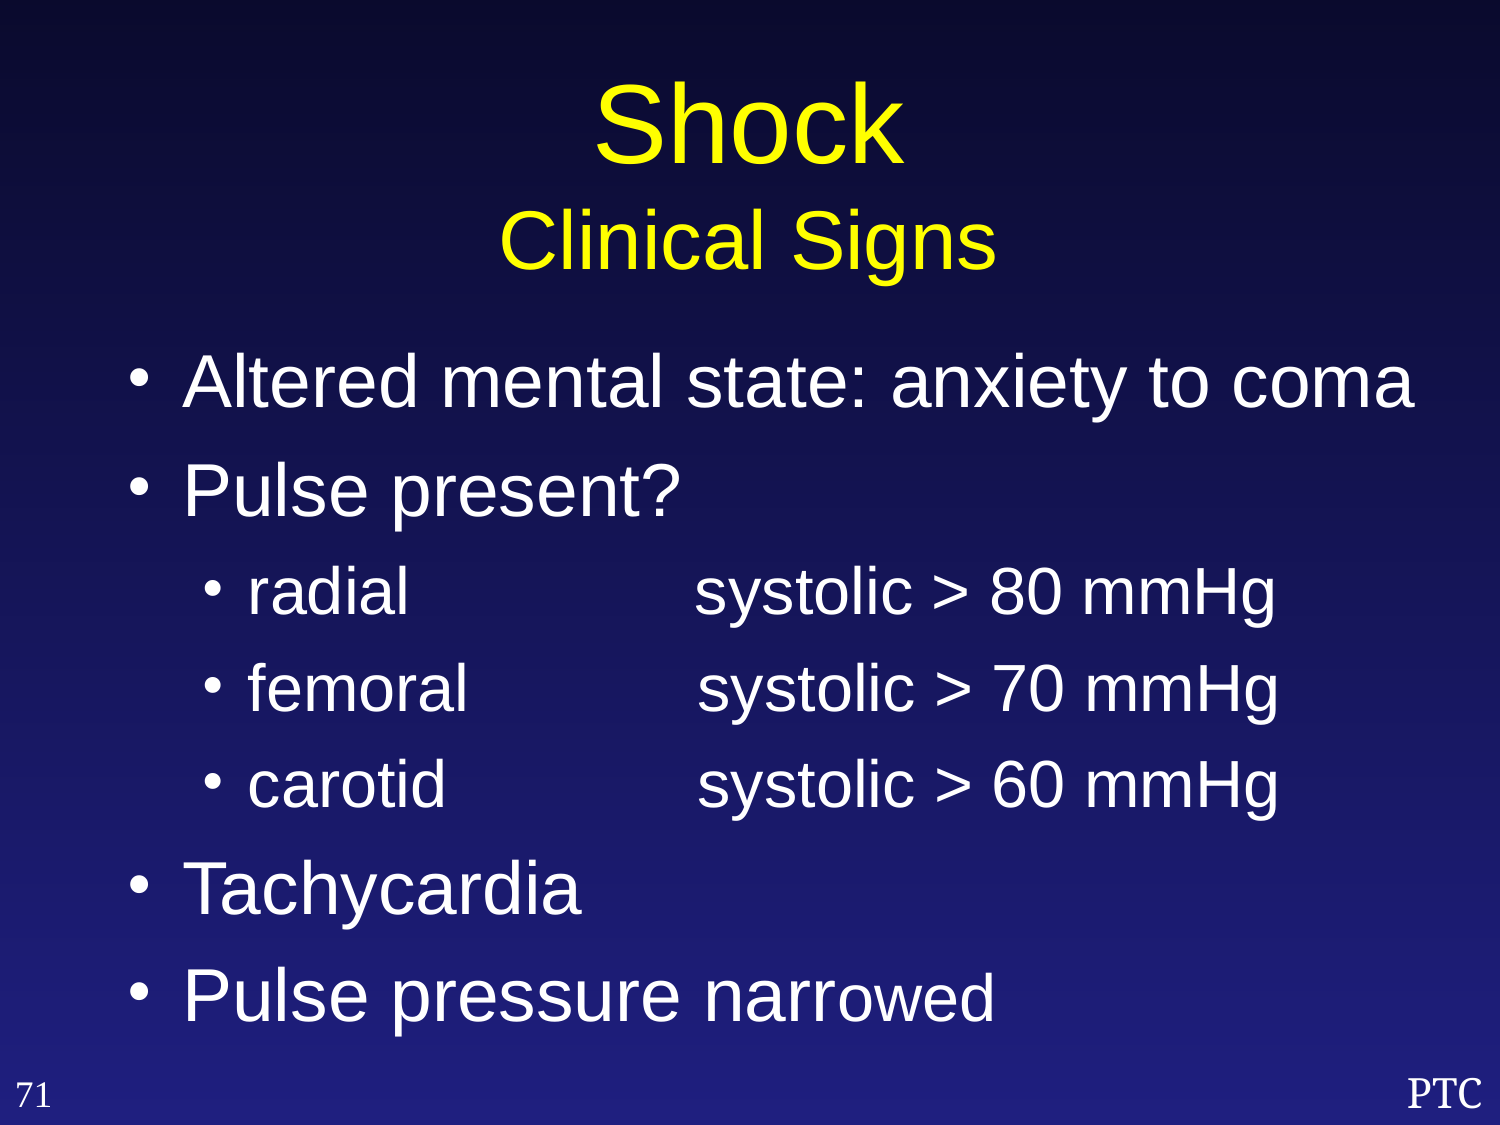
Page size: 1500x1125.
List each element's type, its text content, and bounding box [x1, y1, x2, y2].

text_box Altered mental state: anxiety to coma Pulse present? radial systolic > 80 mmHg femoral systolic > 70 mmHg carotid systolic > 60 mmHg Tachycardia Pulse pressure narrowed [111, 324, 1451, 1000]
text_box 71 [0, 1061, 68, 1123]
text_box Shock Clinical Signs [111, 75, 1387, 263]
